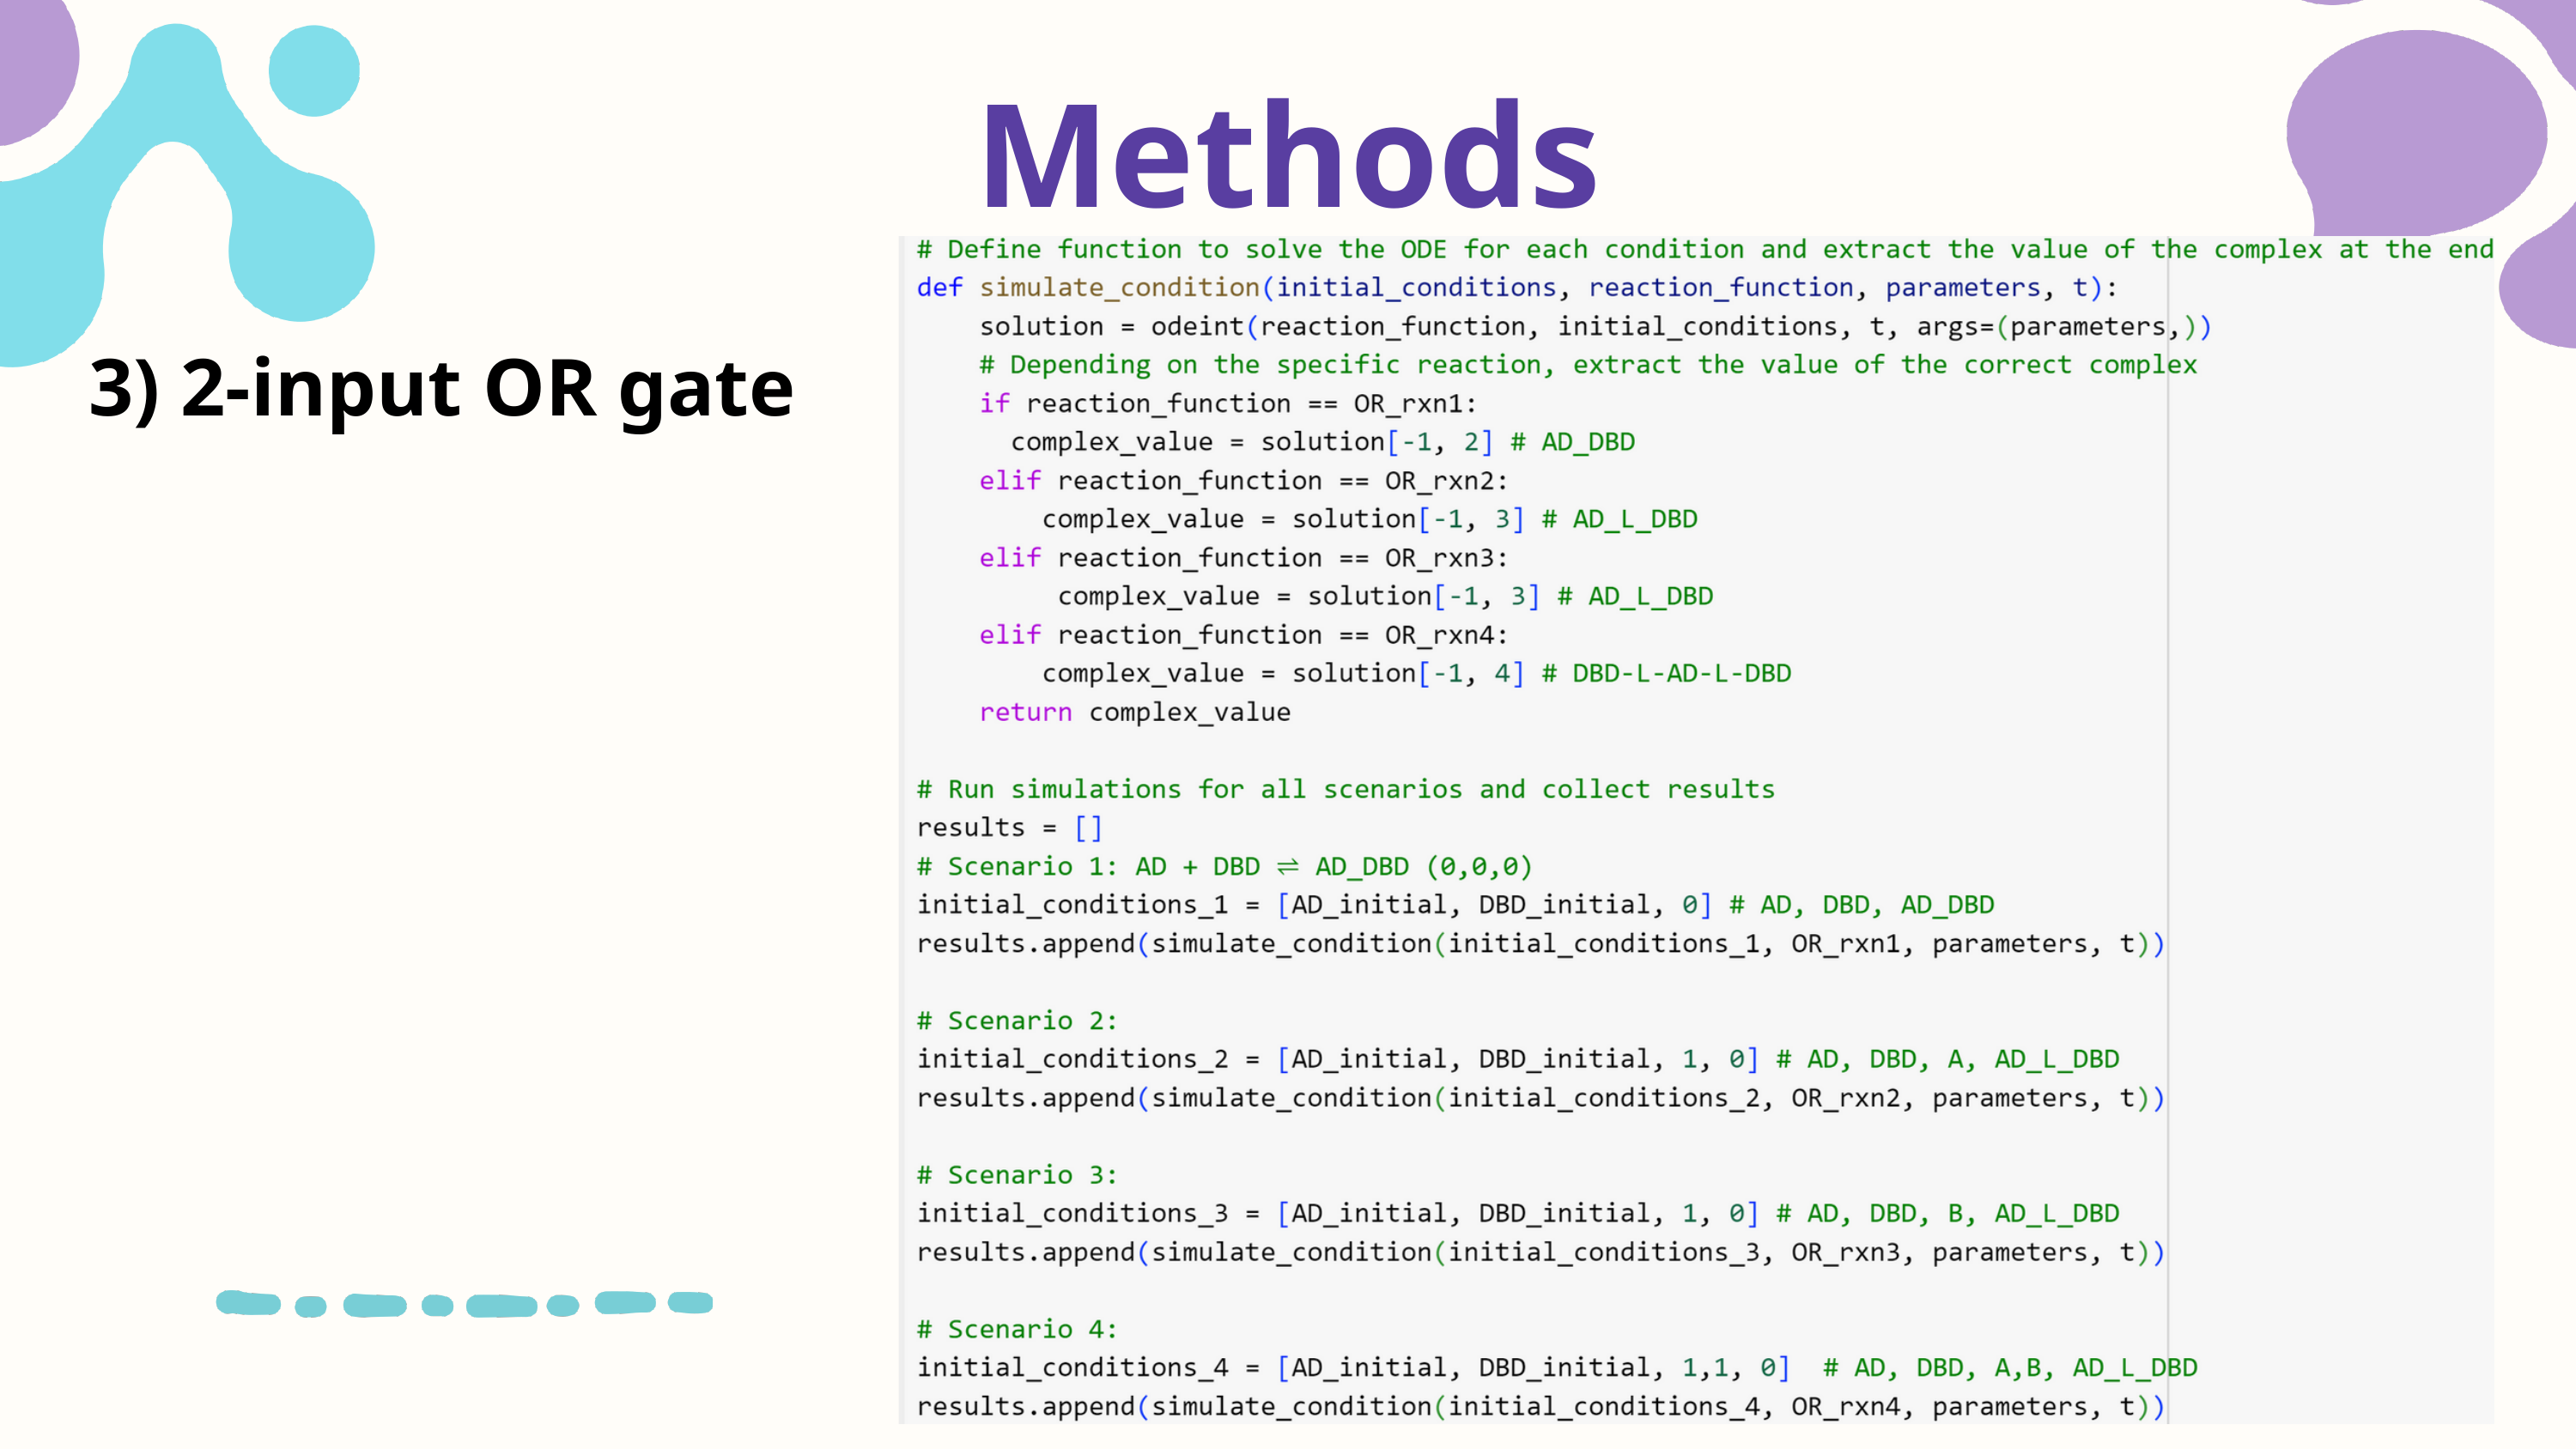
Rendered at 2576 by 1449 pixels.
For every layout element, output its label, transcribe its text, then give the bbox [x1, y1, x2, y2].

text_box 3) 2-input OR gate [88, 321, 1506, 432]
text_box Methods [474, 35, 2102, 237]
text_box [2182, 0, 2576, 420]
text_box [214, 1289, 714, 1319]
text_box [898, 236, 2494, 1424]
text_box [0, 0, 386, 381]
